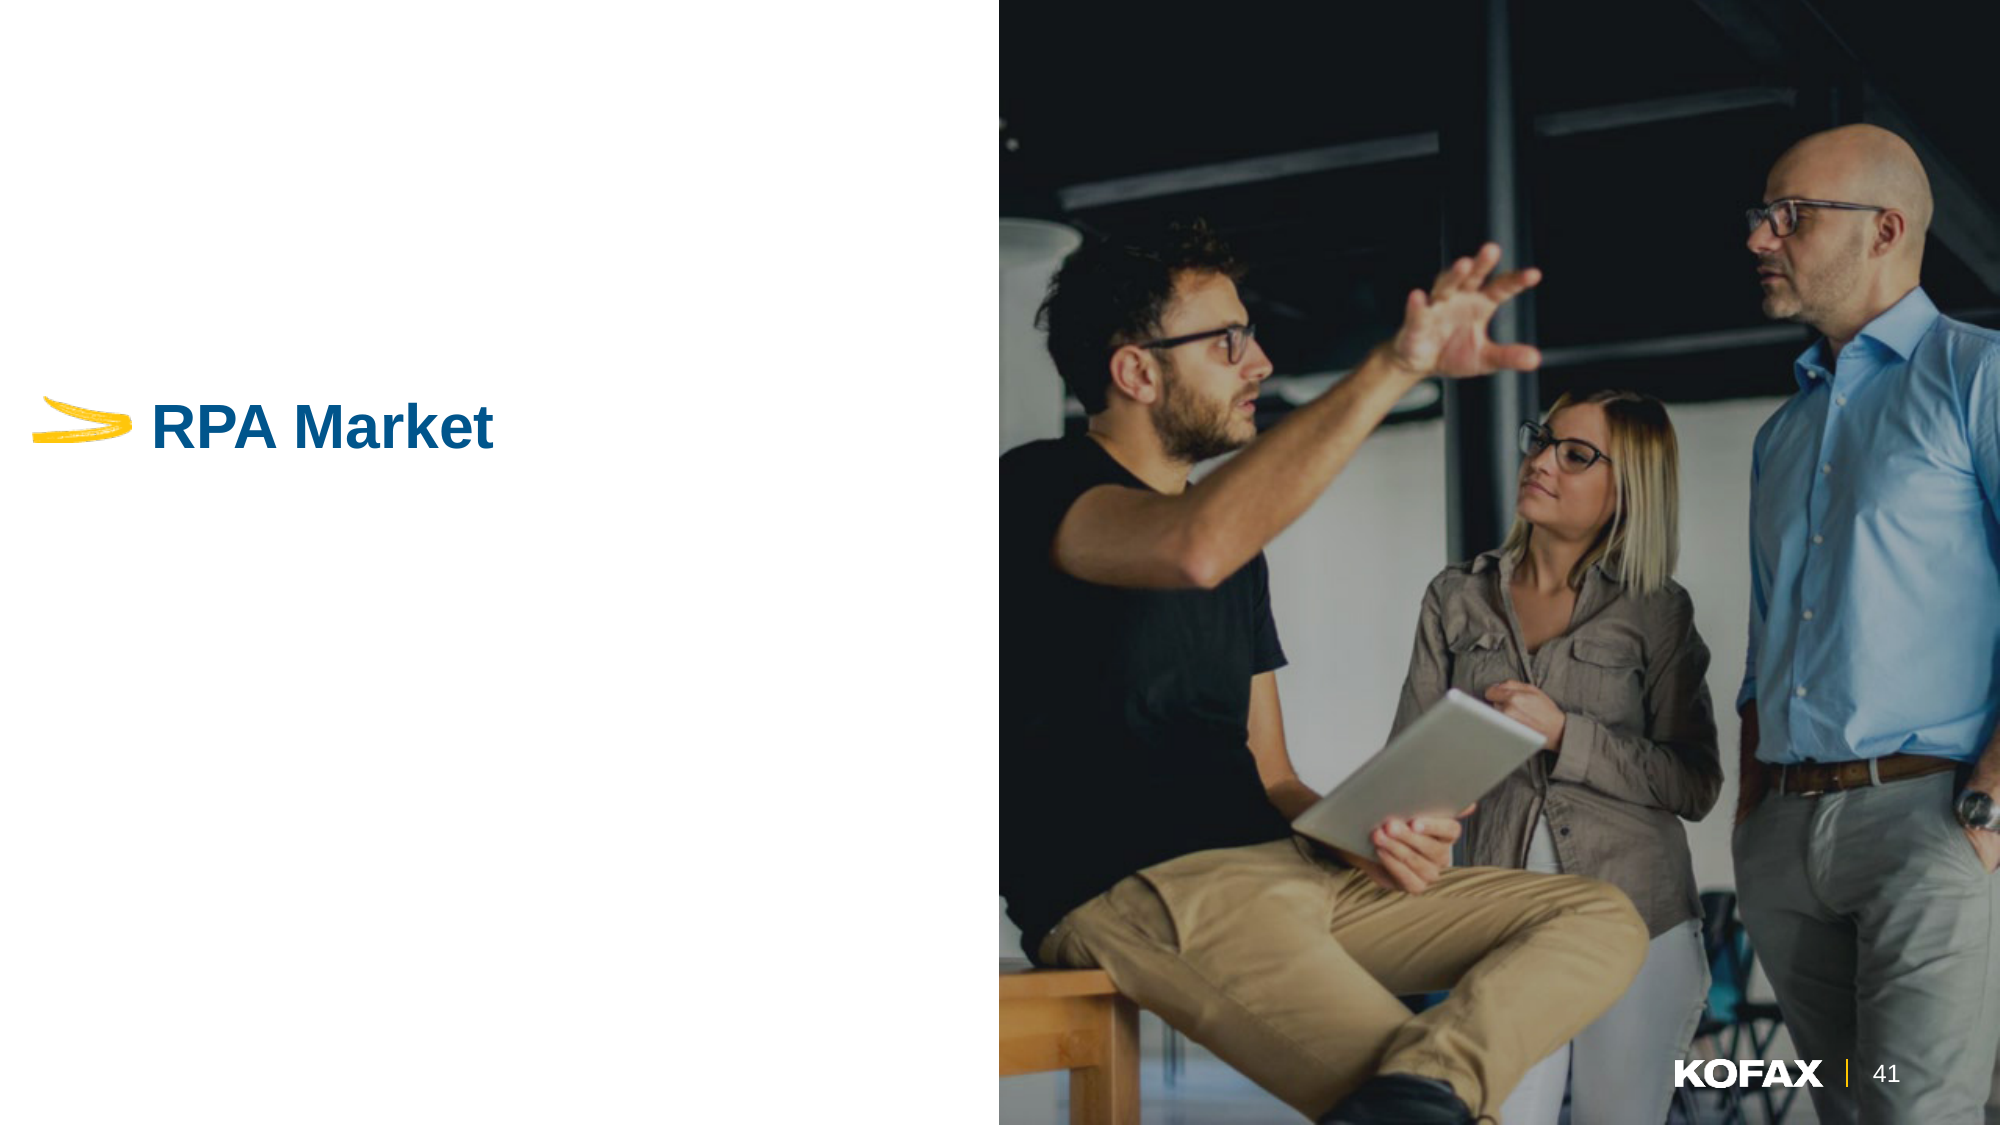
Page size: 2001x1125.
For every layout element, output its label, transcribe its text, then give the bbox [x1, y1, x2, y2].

picture [32, 396, 132, 443]
title RPA Market [136, 386, 983, 564]
picture [999, 0, 2000, 1125]
slide_number 41 [1857, 1042, 1959, 1103]
